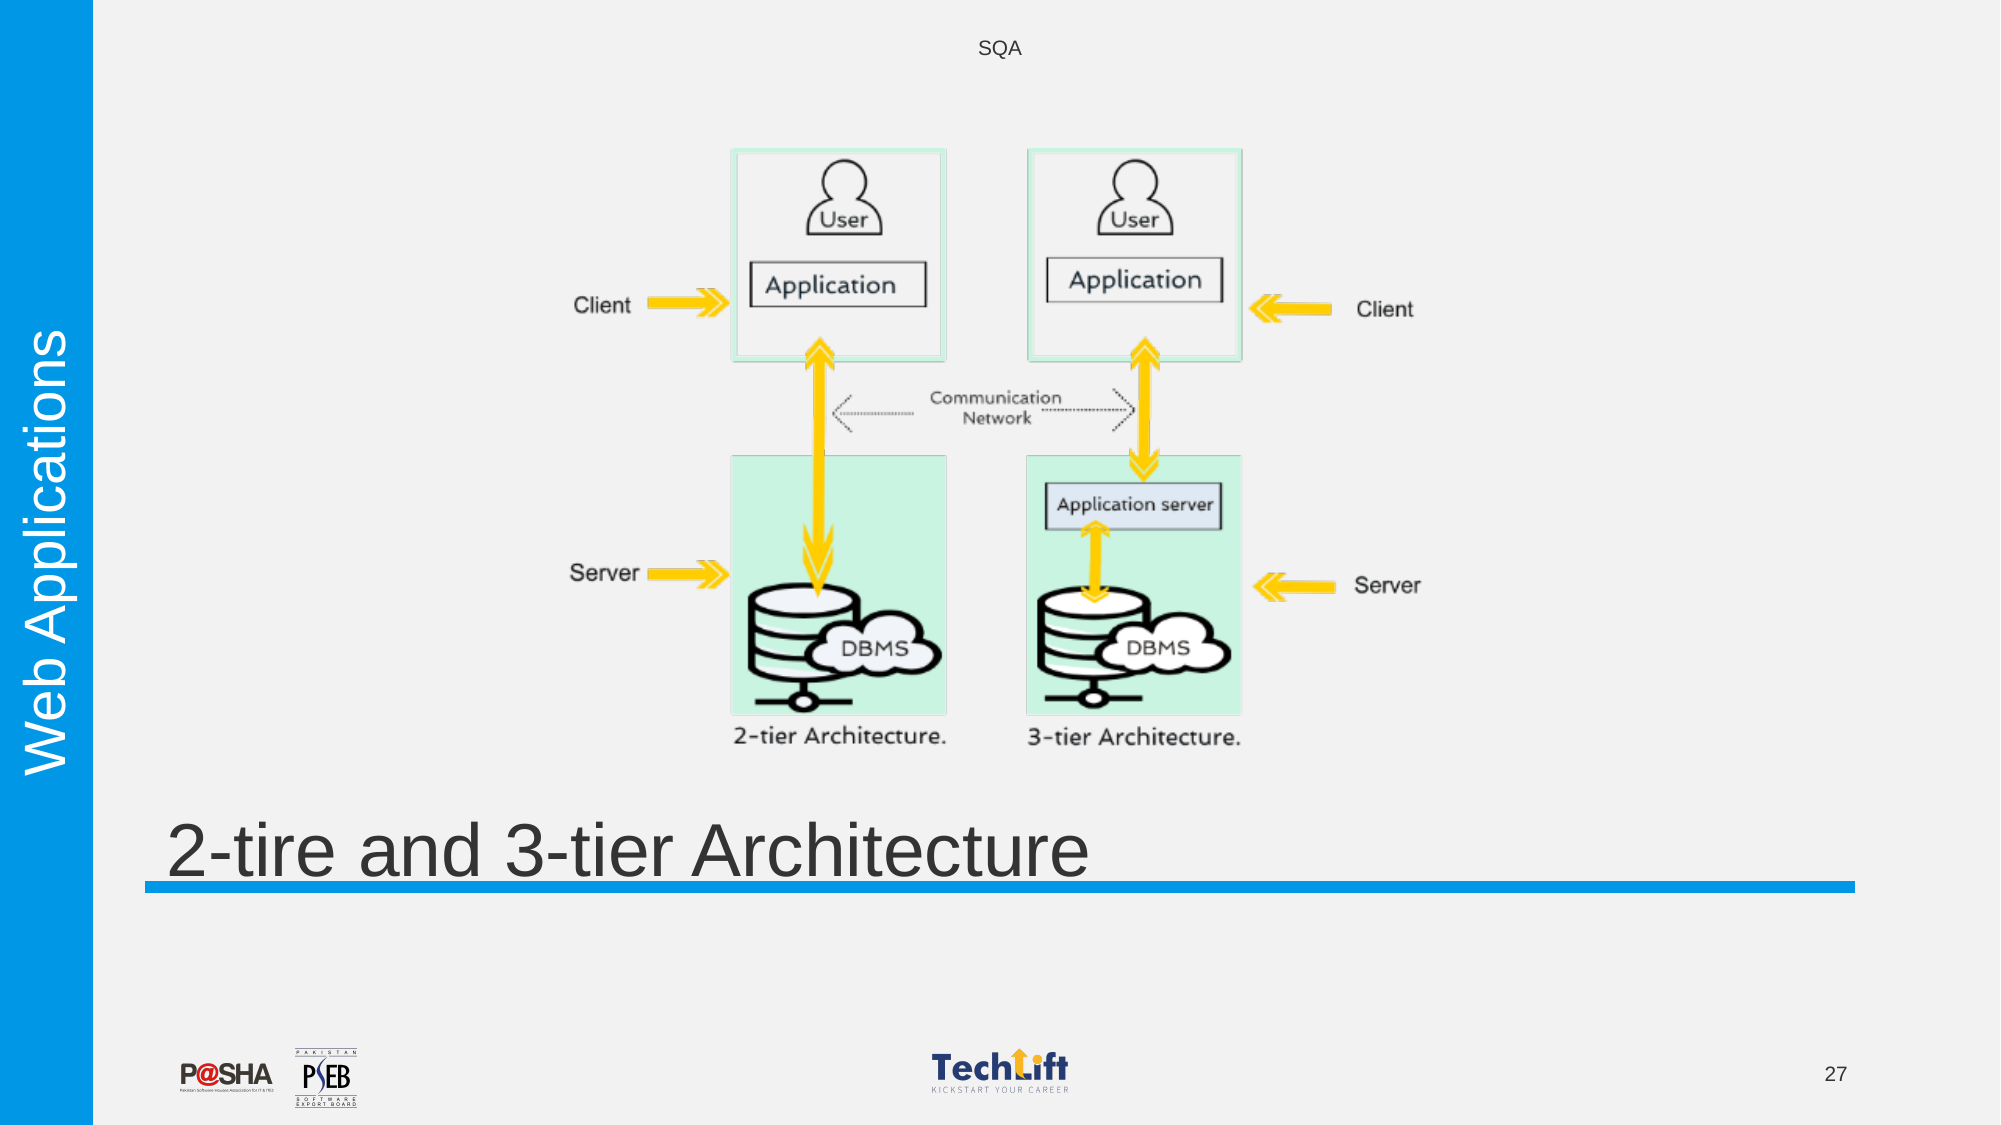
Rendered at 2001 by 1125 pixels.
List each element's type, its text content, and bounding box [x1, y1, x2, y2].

picture [530, 147, 1469, 761]
picture [932, 1048, 1068, 1093]
picture [295, 1048, 357, 1108]
footer SQA [662, 17, 1338, 77]
picture [180, 1063, 274, 1093]
title 2-tire and 3-tier Architecture [151, 781, 1849, 892]
title Web Applications [9, 47, 85, 1059]
slide_number 27 [1412, 1042, 1863, 1103]
